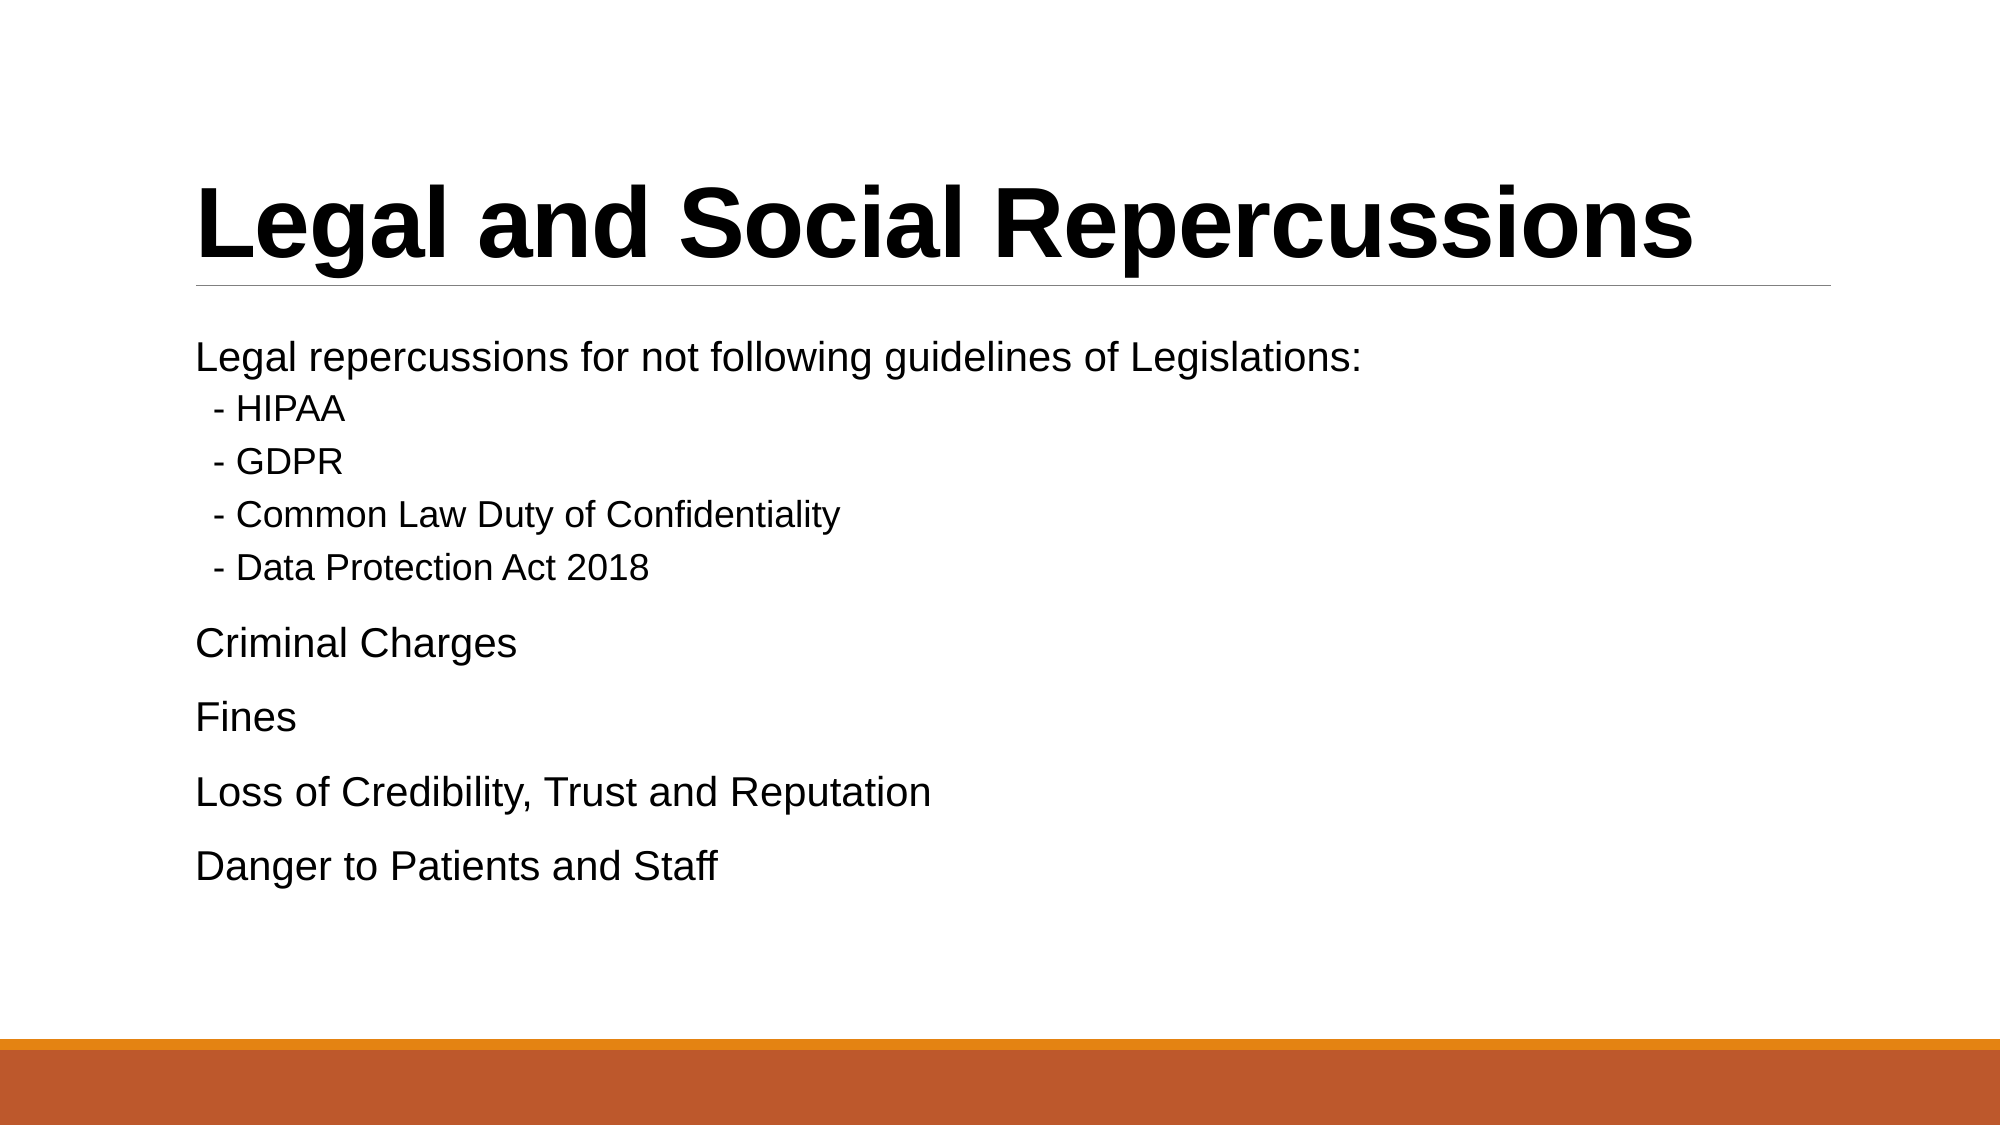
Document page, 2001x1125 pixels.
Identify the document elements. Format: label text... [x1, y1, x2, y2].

title Legal and Social Repercussions [180, 47, 1830, 285]
list Legal repercussions for not following guidelines of Legislations: - HIPAA - GDPR - Common Law Duty of Confidentiality - Data Protection Act 2018 Criminal Charges Fines Loss of Credibility, Trust and Reputation Danger to Patients and Staff [180, 327, 1905, 1042]
